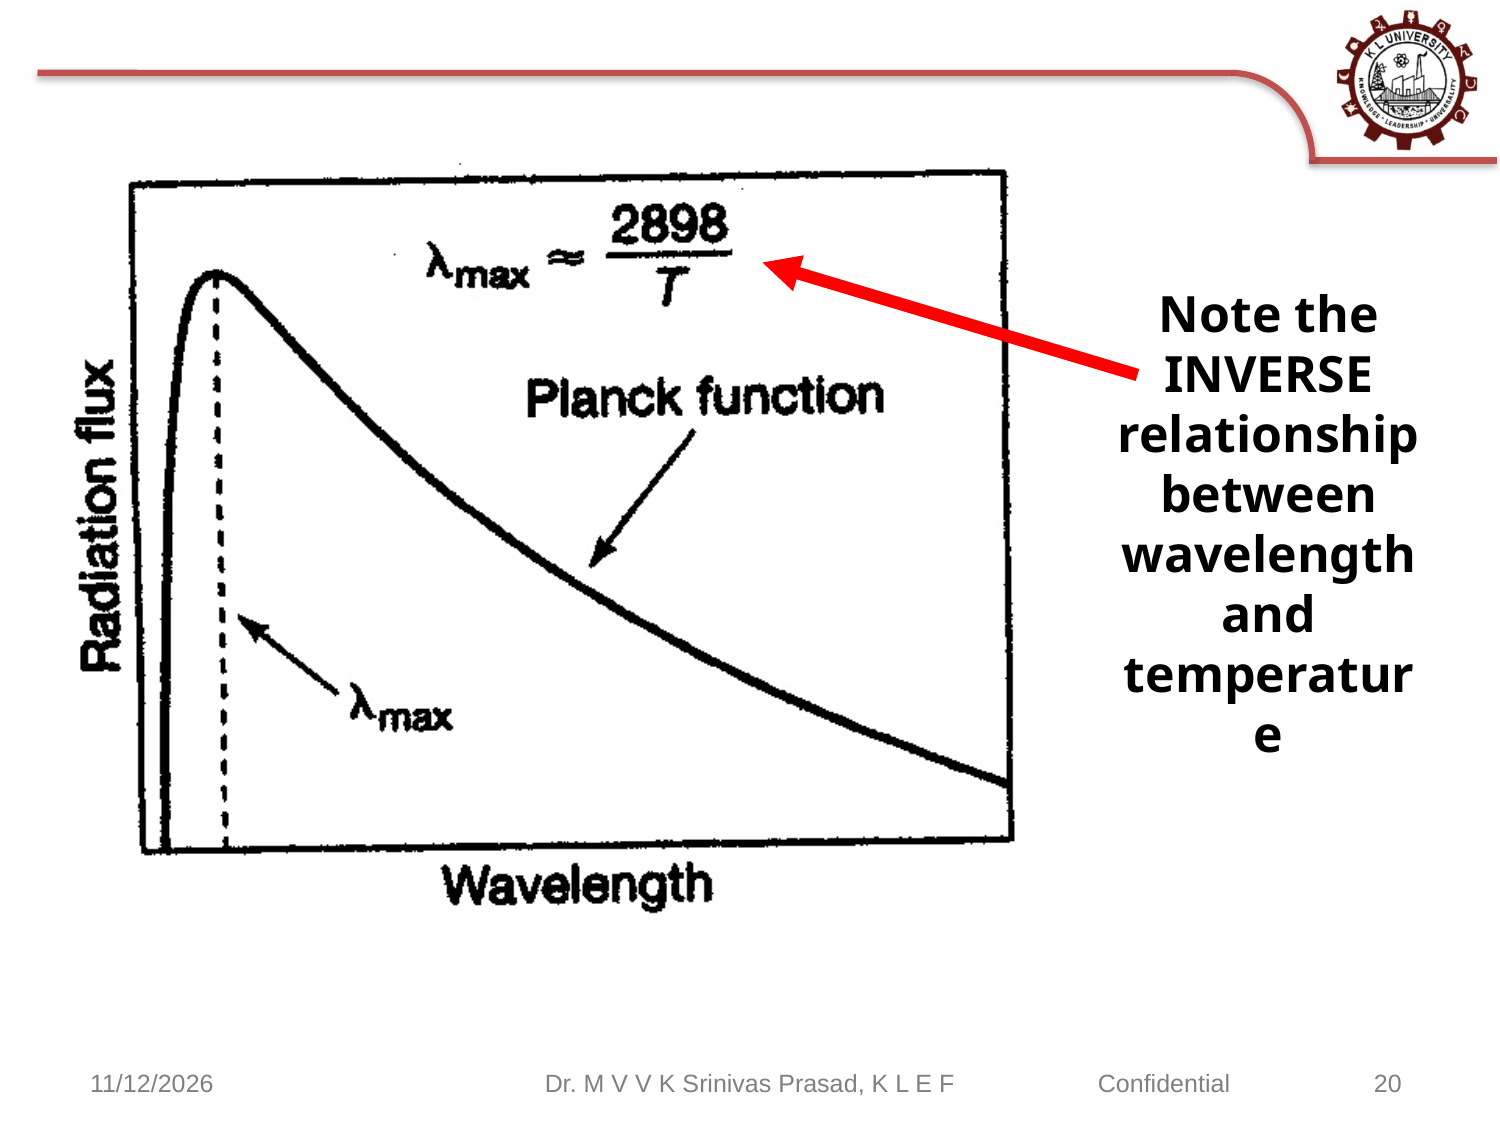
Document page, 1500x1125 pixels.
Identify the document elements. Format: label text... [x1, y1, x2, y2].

picture [37, 137, 1088, 926]
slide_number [75, 1052, 425, 1113]
slide_number Confidential 20 [1074, 1052, 1425, 1113]
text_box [762, 262, 1438, 710]
picture [1333, 5, 1481, 154]
footer Dr. M V V K Srinivas Prasad, K L E F [512, 1052, 988, 1113]
